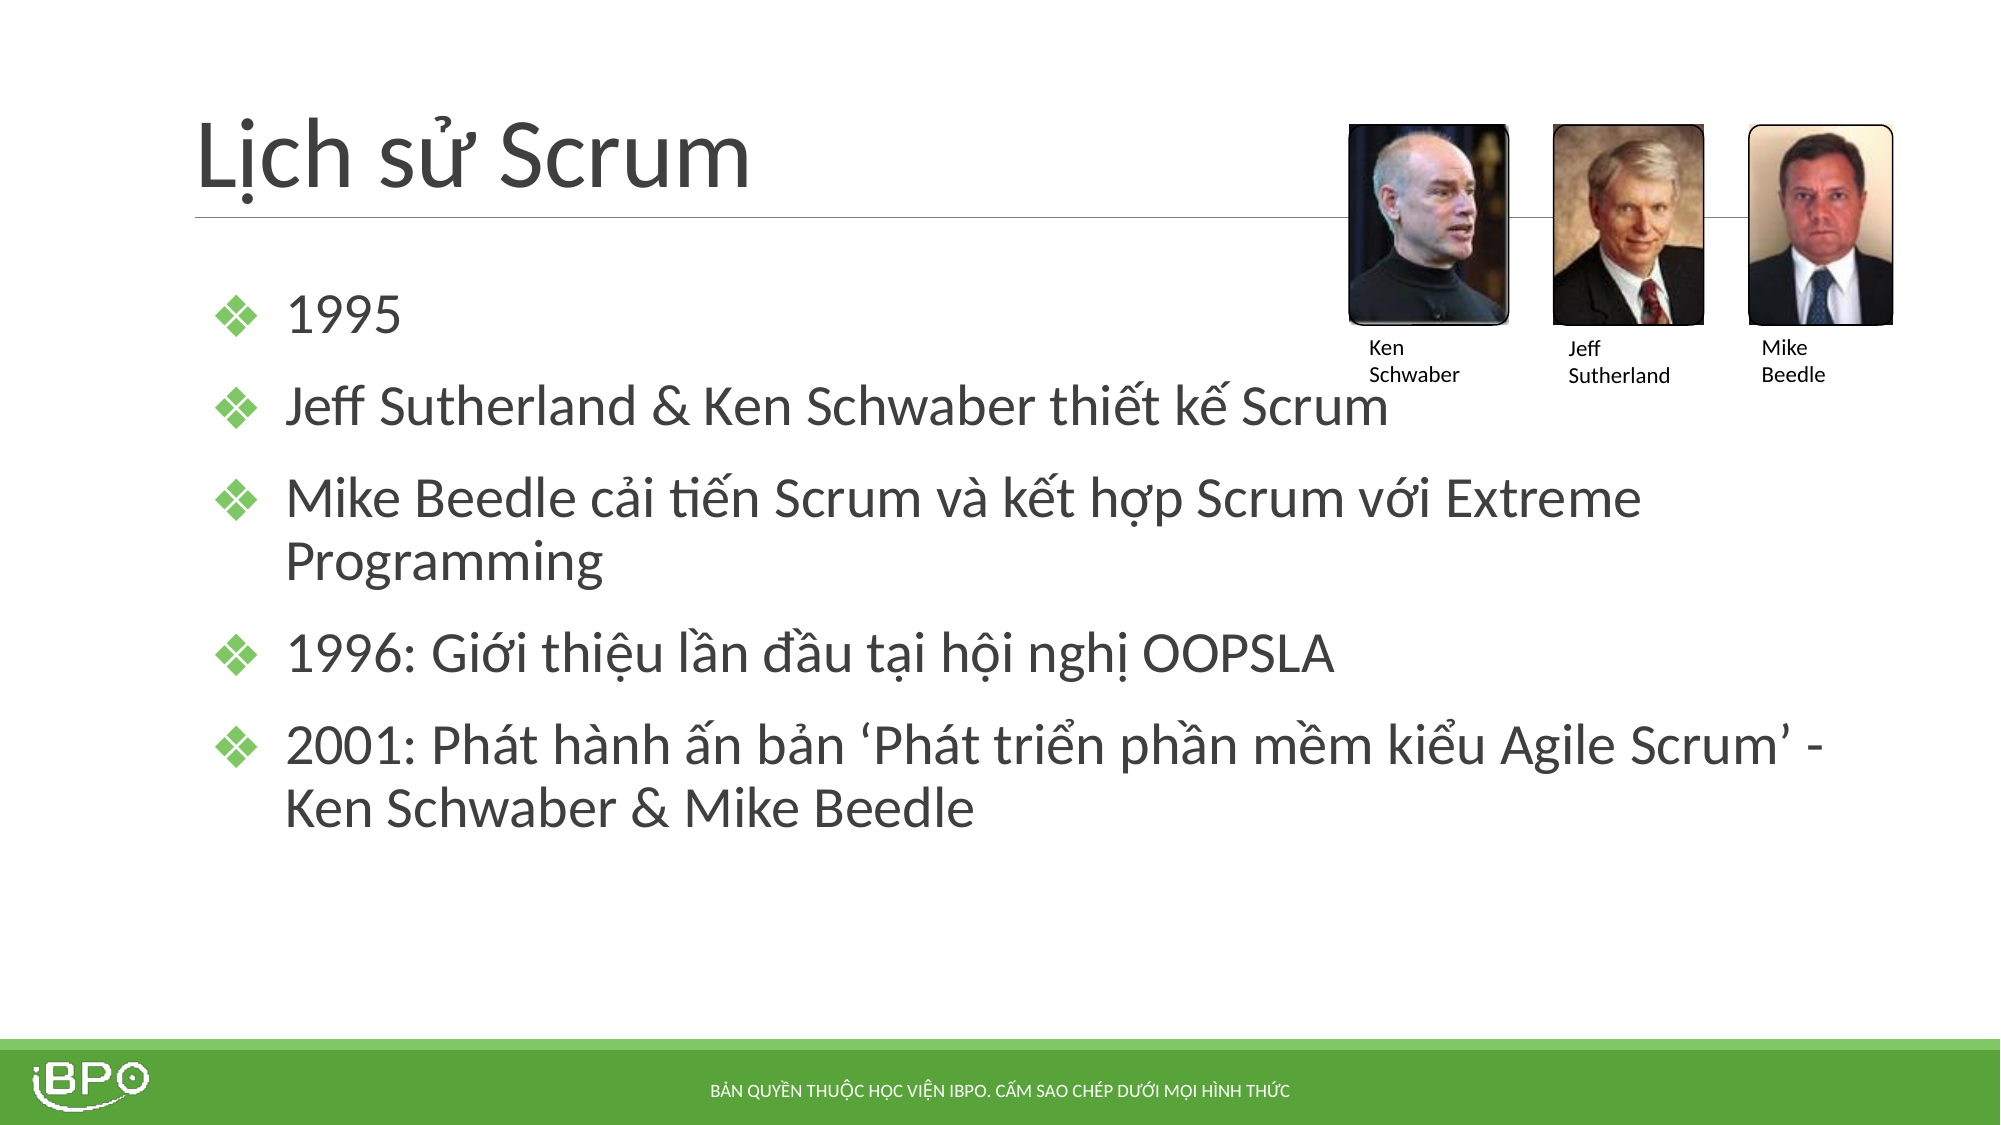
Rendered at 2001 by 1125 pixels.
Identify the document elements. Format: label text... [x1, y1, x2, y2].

list 1995 Jeff Sutherland & Ken Schwaber thiết kế Scrum Mike Beedle cải tiến Scrum và kết hợp Scrum với Extreme Programming 1996: Giới thiệu lần đầu tại hội nghị OOPSLA 2001: Phát hành ấn bản ‘Phát triển phần mềm kiểu Agile Scrum’ - Ken Schwaber & Mike Beedle [180, 276, 1830, 963]
picture [1553, 124, 1704, 326]
text_box Mike Beedle [1746, 332, 1886, 396]
picture [13, 1048, 167, 1125]
text_box Jeff Sutherland [1553, 334, 1693, 397]
title Lịch sử Scrum [180, 47, 1830, 216]
text_box Ken Schwaber [1354, 330, 1514, 396]
picture [1348, 124, 1509, 326]
picture [1748, 124, 1893, 326]
footer BẢN QUYỀN THUỘC HỌC VIỆN IBPO. CẤM SAO CHÉP DƯỚI MỌI HÌNH THỨC [604, 1059, 1396, 1120]
